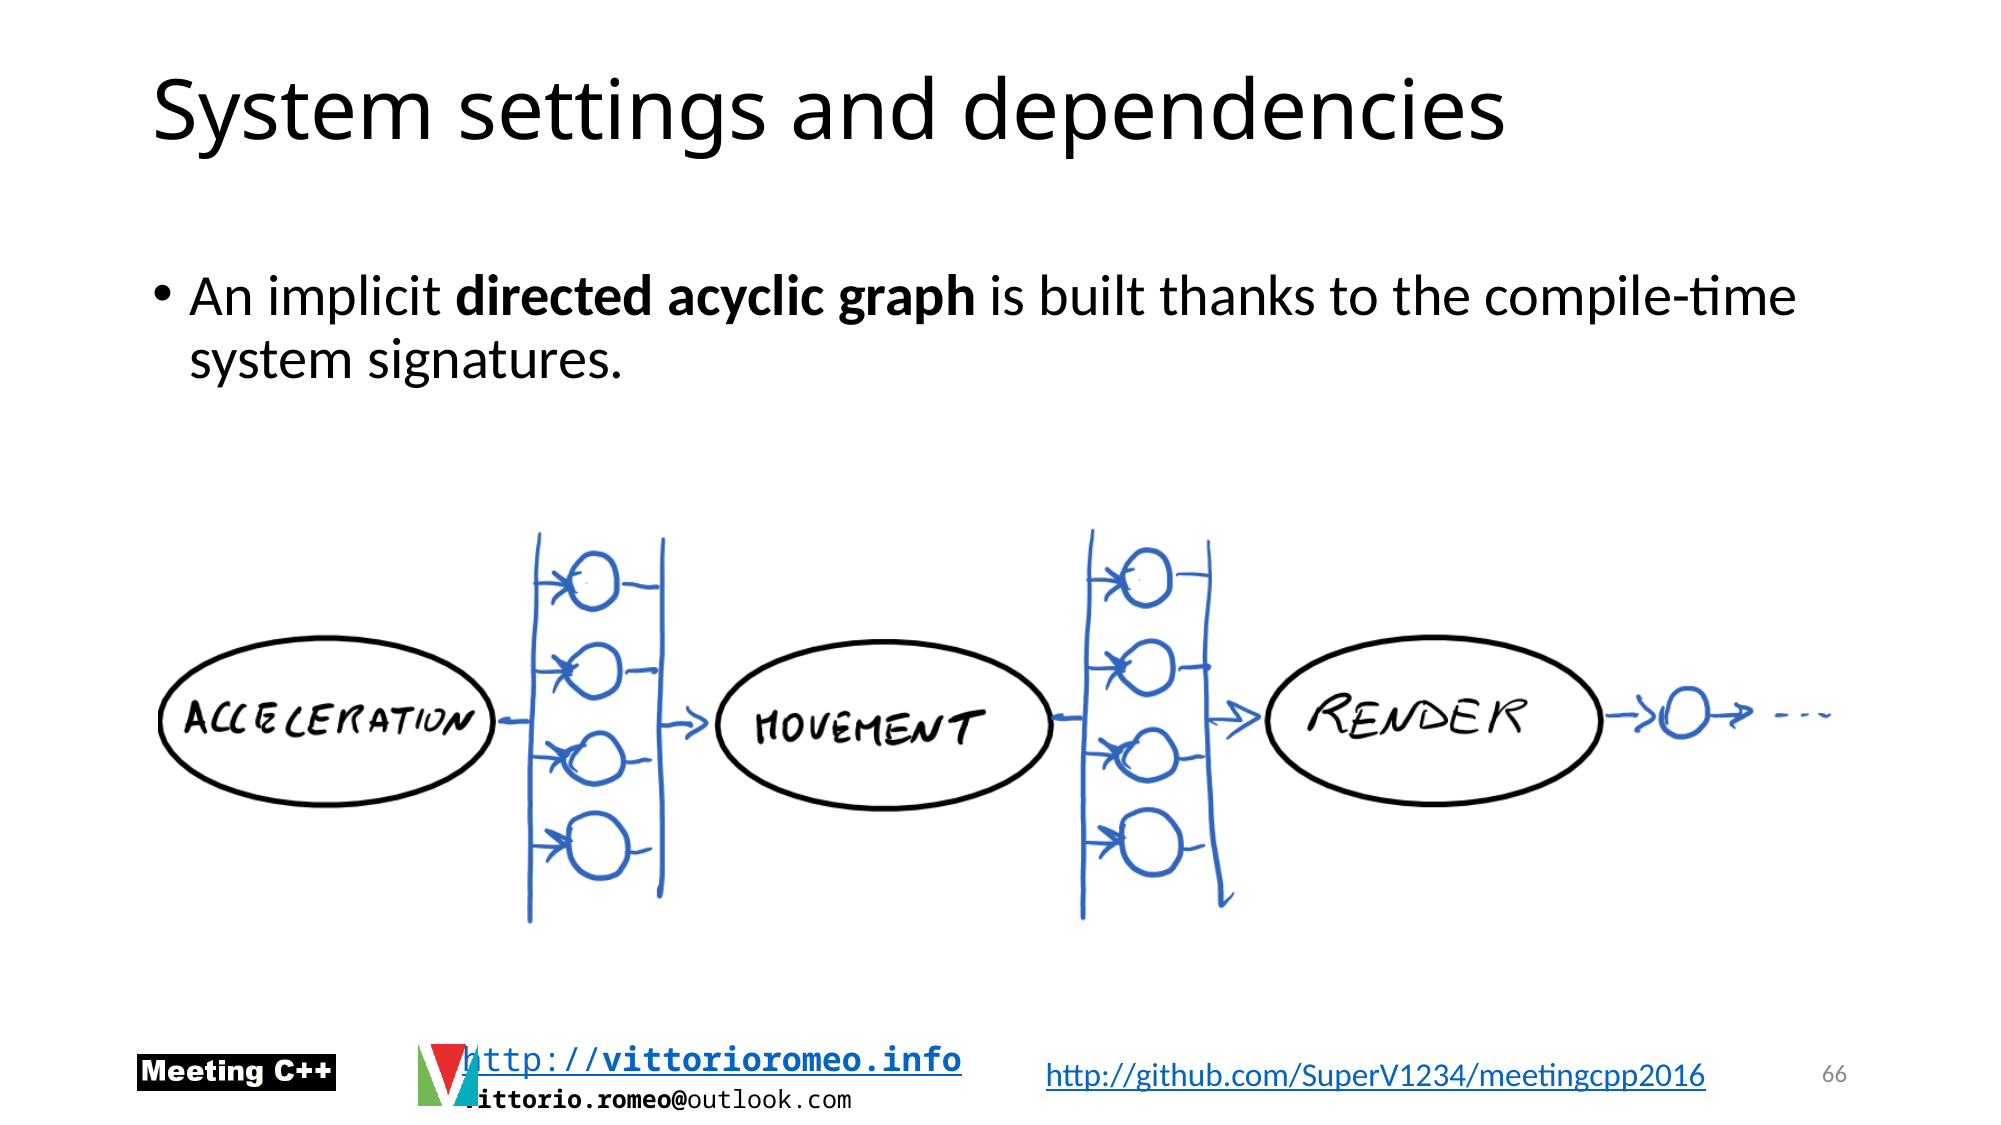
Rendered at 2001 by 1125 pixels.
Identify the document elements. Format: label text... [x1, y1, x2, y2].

list An implicit directed acyclic graph is built thanks to the compile-time system signatures. [137, 257, 1863, 492]
picture [137, 1054, 336, 1091]
picture [418, 1044, 478, 1106]
title System settings and dependencies [137, 59, 1863, 166]
picture [157, 522, 1842, 927]
slide_number 66 [1793, 1042, 1863, 1103]
